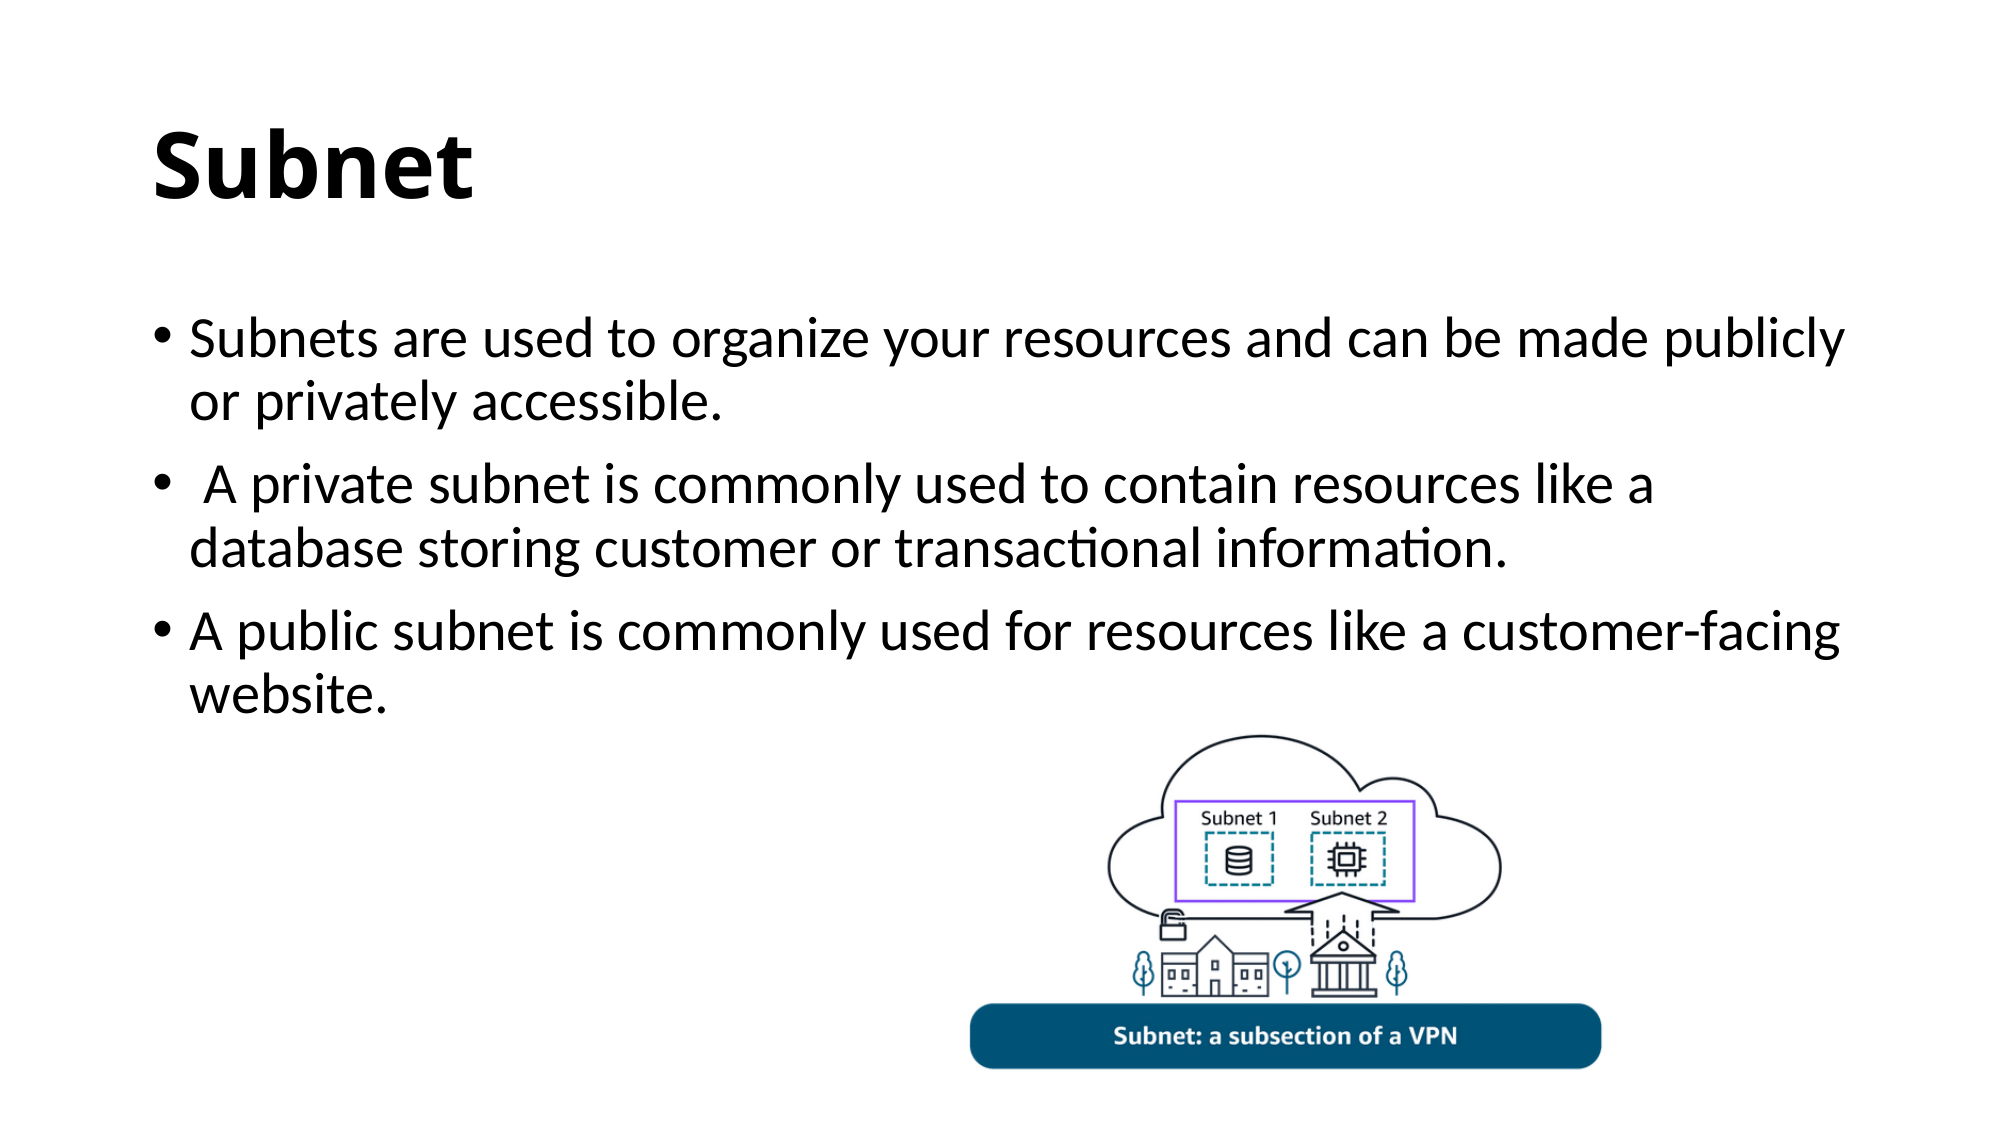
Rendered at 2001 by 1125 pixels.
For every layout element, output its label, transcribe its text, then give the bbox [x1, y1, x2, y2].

picture [887, 704, 1712, 1096]
title Subnet [137, 59, 1863, 278]
list Subnets are used to organize your resources and can be made publicly or privately accessible. A private subnet is commonly used to contain resources like a database storing customer or transactional information. A public subnet is commonly used for resources like a customer-facing website. [137, 299, 1863, 1014]
